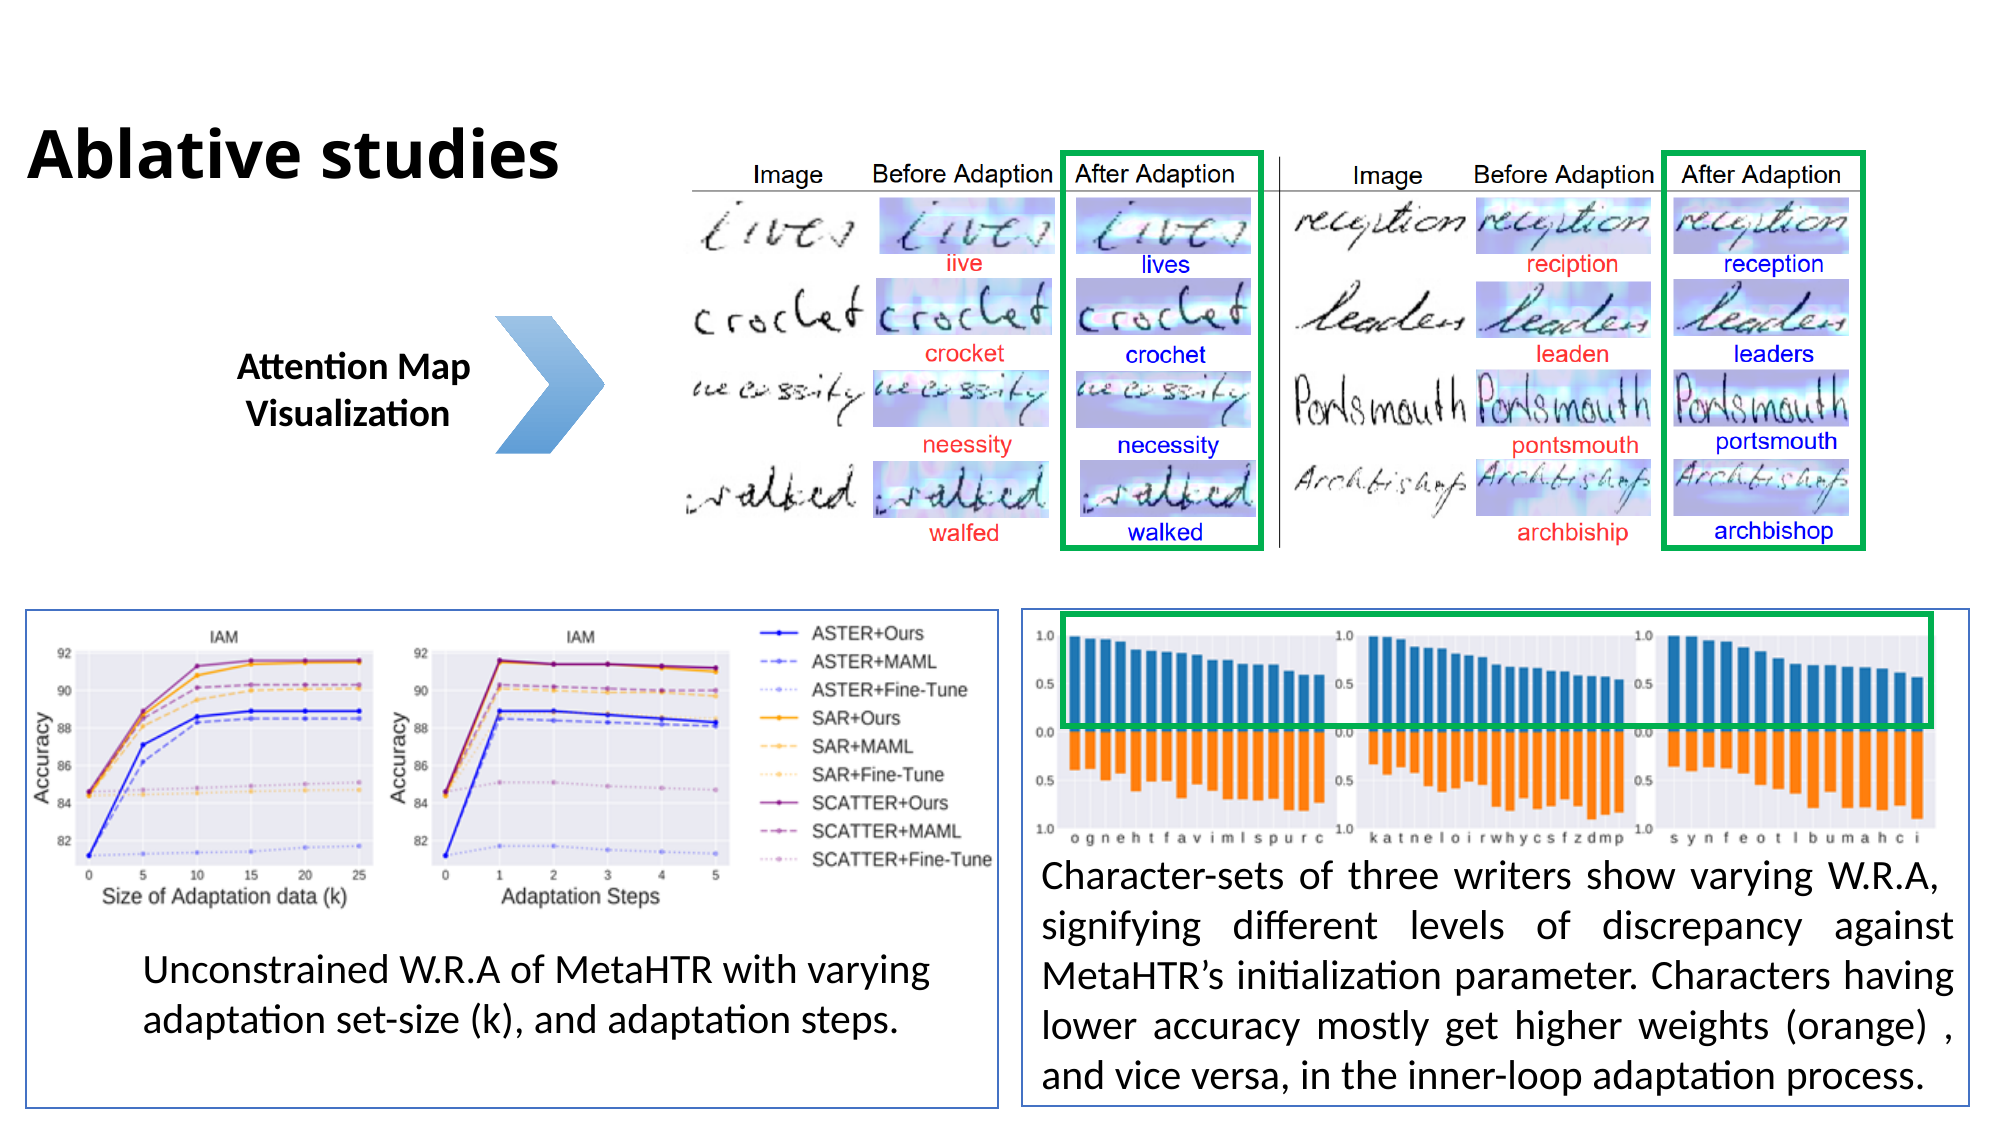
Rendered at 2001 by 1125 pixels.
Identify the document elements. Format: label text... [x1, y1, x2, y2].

picture [1026, 612, 1949, 859]
picture [679, 152, 1874, 548]
text_box [1021, 608, 1970, 1107]
picture [25, 610, 998, 921]
text_box [25, 609, 999, 1109]
text_box Ablative studies [12, 104, 577, 200]
text_box [495, 315, 606, 454]
text_box Attention Map Visualization [222, 333, 489, 442]
